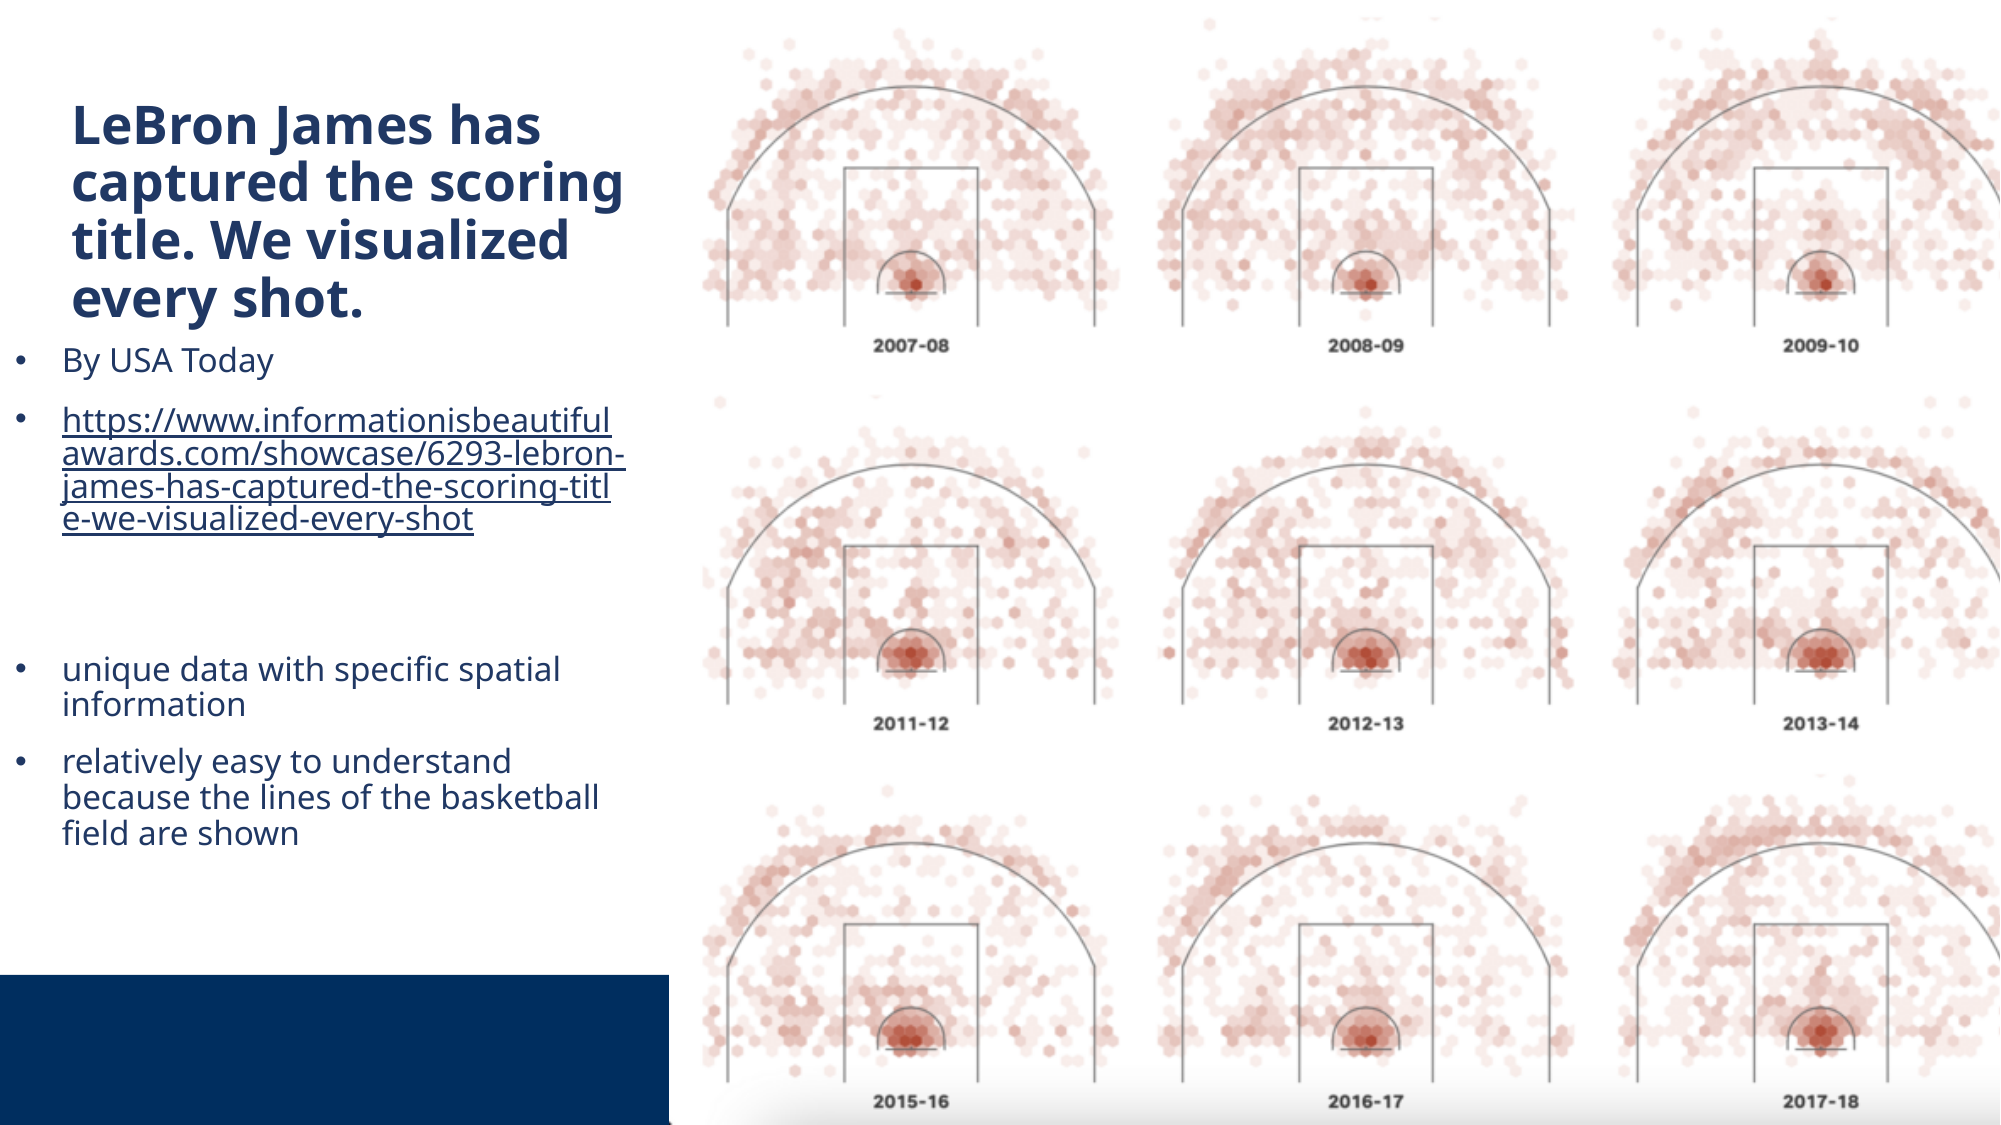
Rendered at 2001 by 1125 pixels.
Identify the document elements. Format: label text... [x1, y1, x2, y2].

title LeBron James has captured the scoring title. We visualized every shot. [55, 73, 646, 336]
list By USA Today https://www.informationisbeautifulawards.com/showcase/6293-lebron-james-has-captured-the-scoring-title-we-visualized-every-shot unique data with specific spatial information relatively easy to understand because the lines of the basketball field are shown [0, 336, 646, 962]
picture [669, 0, 2000, 1125]
